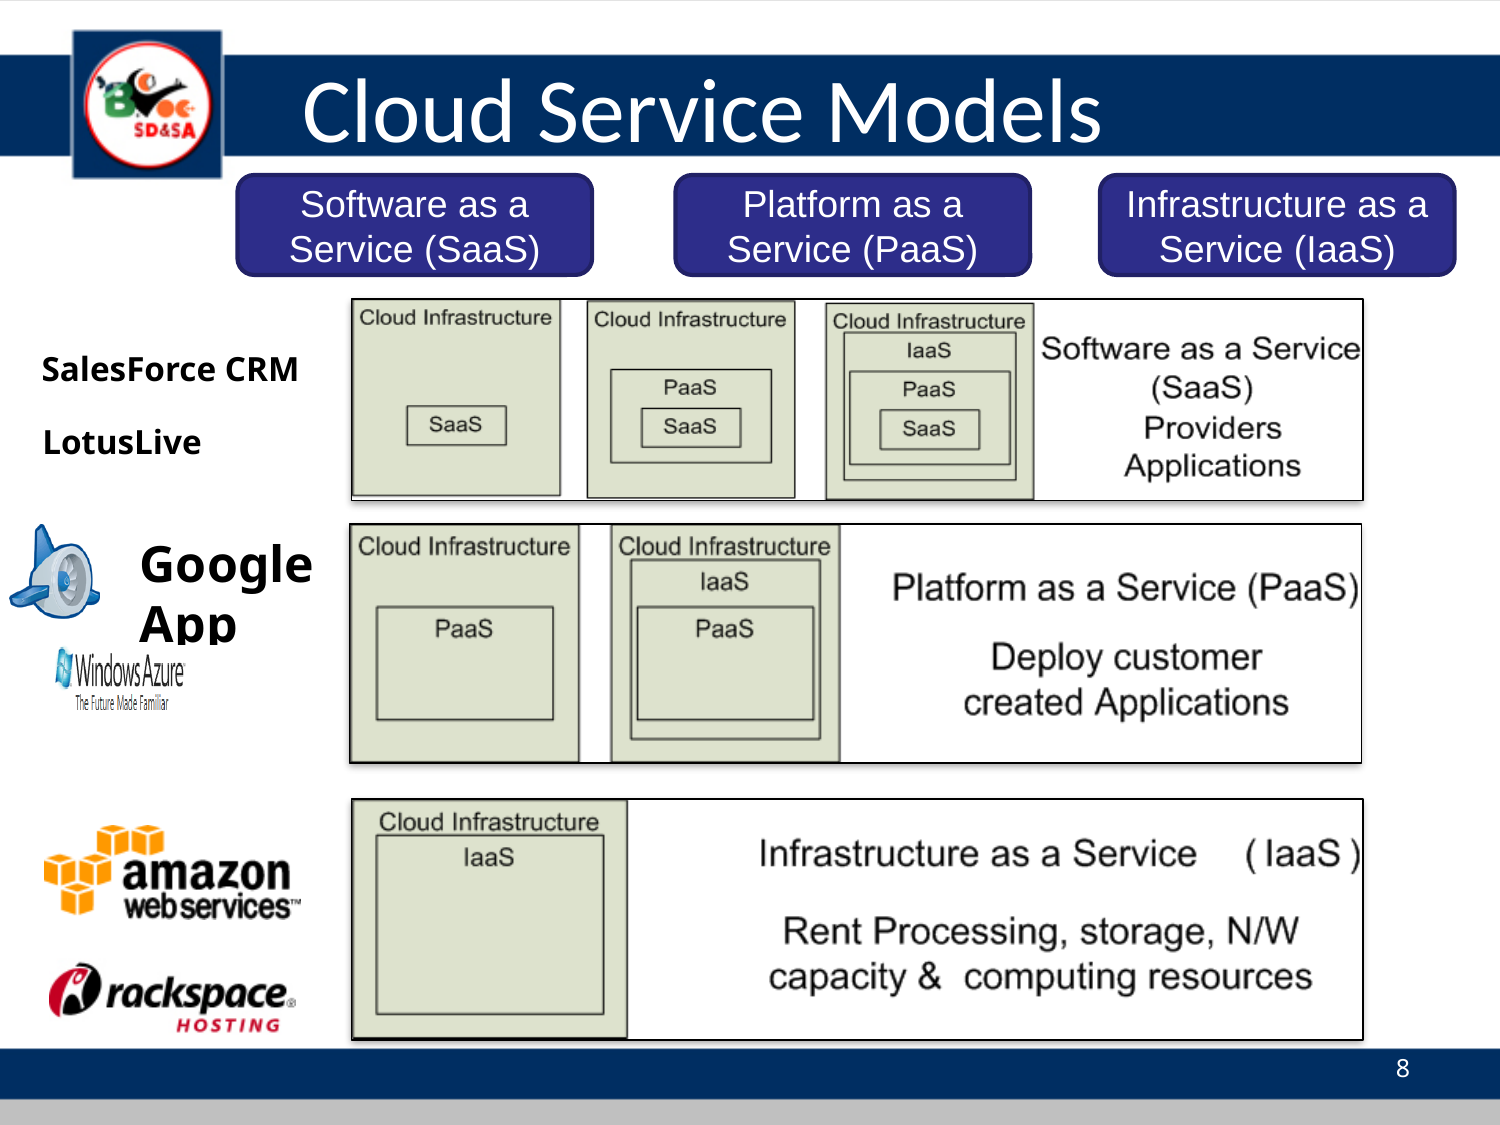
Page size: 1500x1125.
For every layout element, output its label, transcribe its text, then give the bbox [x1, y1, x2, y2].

text_box Infrastructure as a Service (IaaS) [1099, 174, 1455, 275]
title Cloud Service Models [287, 12, 1475, 200]
picture [0, 0, 1500, 1125]
text_box LotusLive [27, 413, 319, 469]
text_box SalesForce CRM [26, 341, 319, 396]
text_box Platform as a Service (PaaS) [675, 174, 1031, 275]
slide_number 8 [1074, 1040, 1425, 1100]
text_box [8, 524, 353, 632]
text_box Software as a Service (SaaS) [237, 174, 593, 275]
